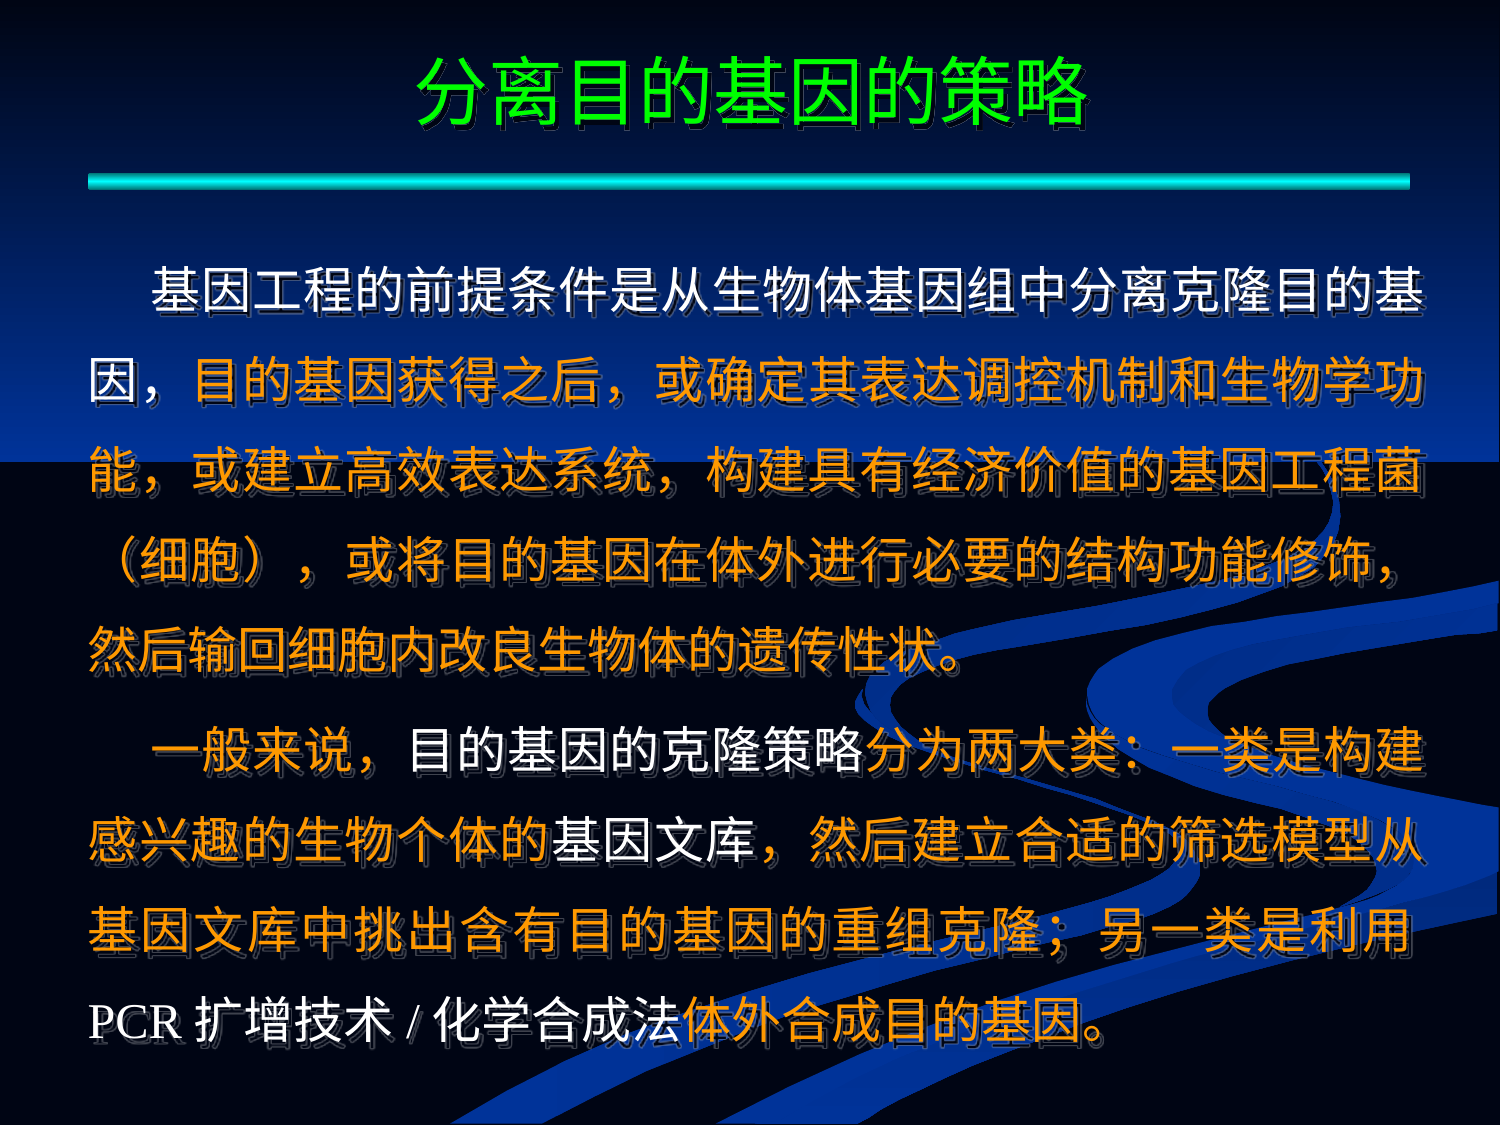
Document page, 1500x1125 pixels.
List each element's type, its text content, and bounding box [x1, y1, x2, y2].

text_box [87, 173, 1411, 190]
text_box 基因工程的前提条件是从生物体基因组中分离克隆目的基因，目的基因获得之后，或确定其表达调控机制和生物学功能，或建立高效表达系统，构建具有经济价值的基因工程菌（细胞），或将目的基因在体外进行必要的结构功能修饰，然后输回细胞内改良生物体的遗传性状。 一般来说，目的基因的克隆策略分为两大类：一类是构建感兴趣的生物个体的基因文库，然后建立合适的筛选模型从基因文库中挑出含有目的基因的重组克隆；另一类是利用PCR扩增技术/化学合成法体外合成目的基因。 [72, 221, 1440, 1096]
text_box 分离目的基因的策略 [139, 37, 1362, 150]
